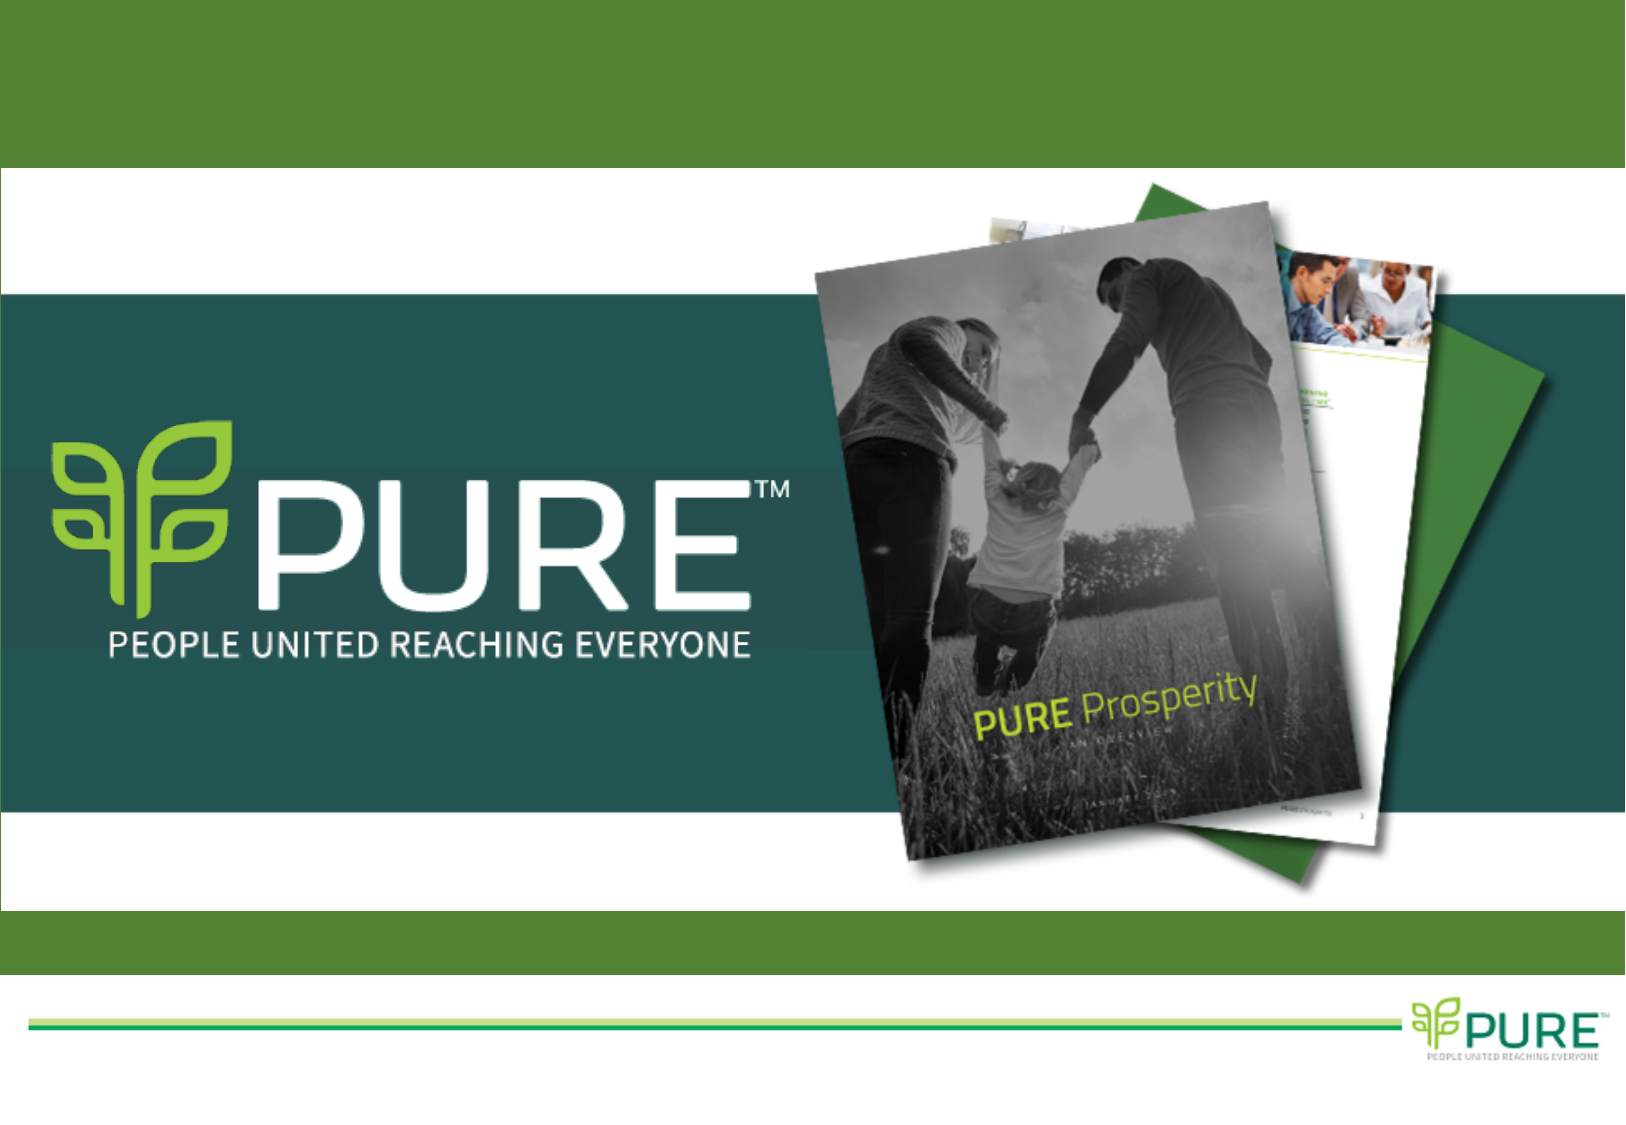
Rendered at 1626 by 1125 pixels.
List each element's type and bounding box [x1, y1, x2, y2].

picture [0, 0, 1626, 1125]
text_box [0, 0, 1625, 975]
